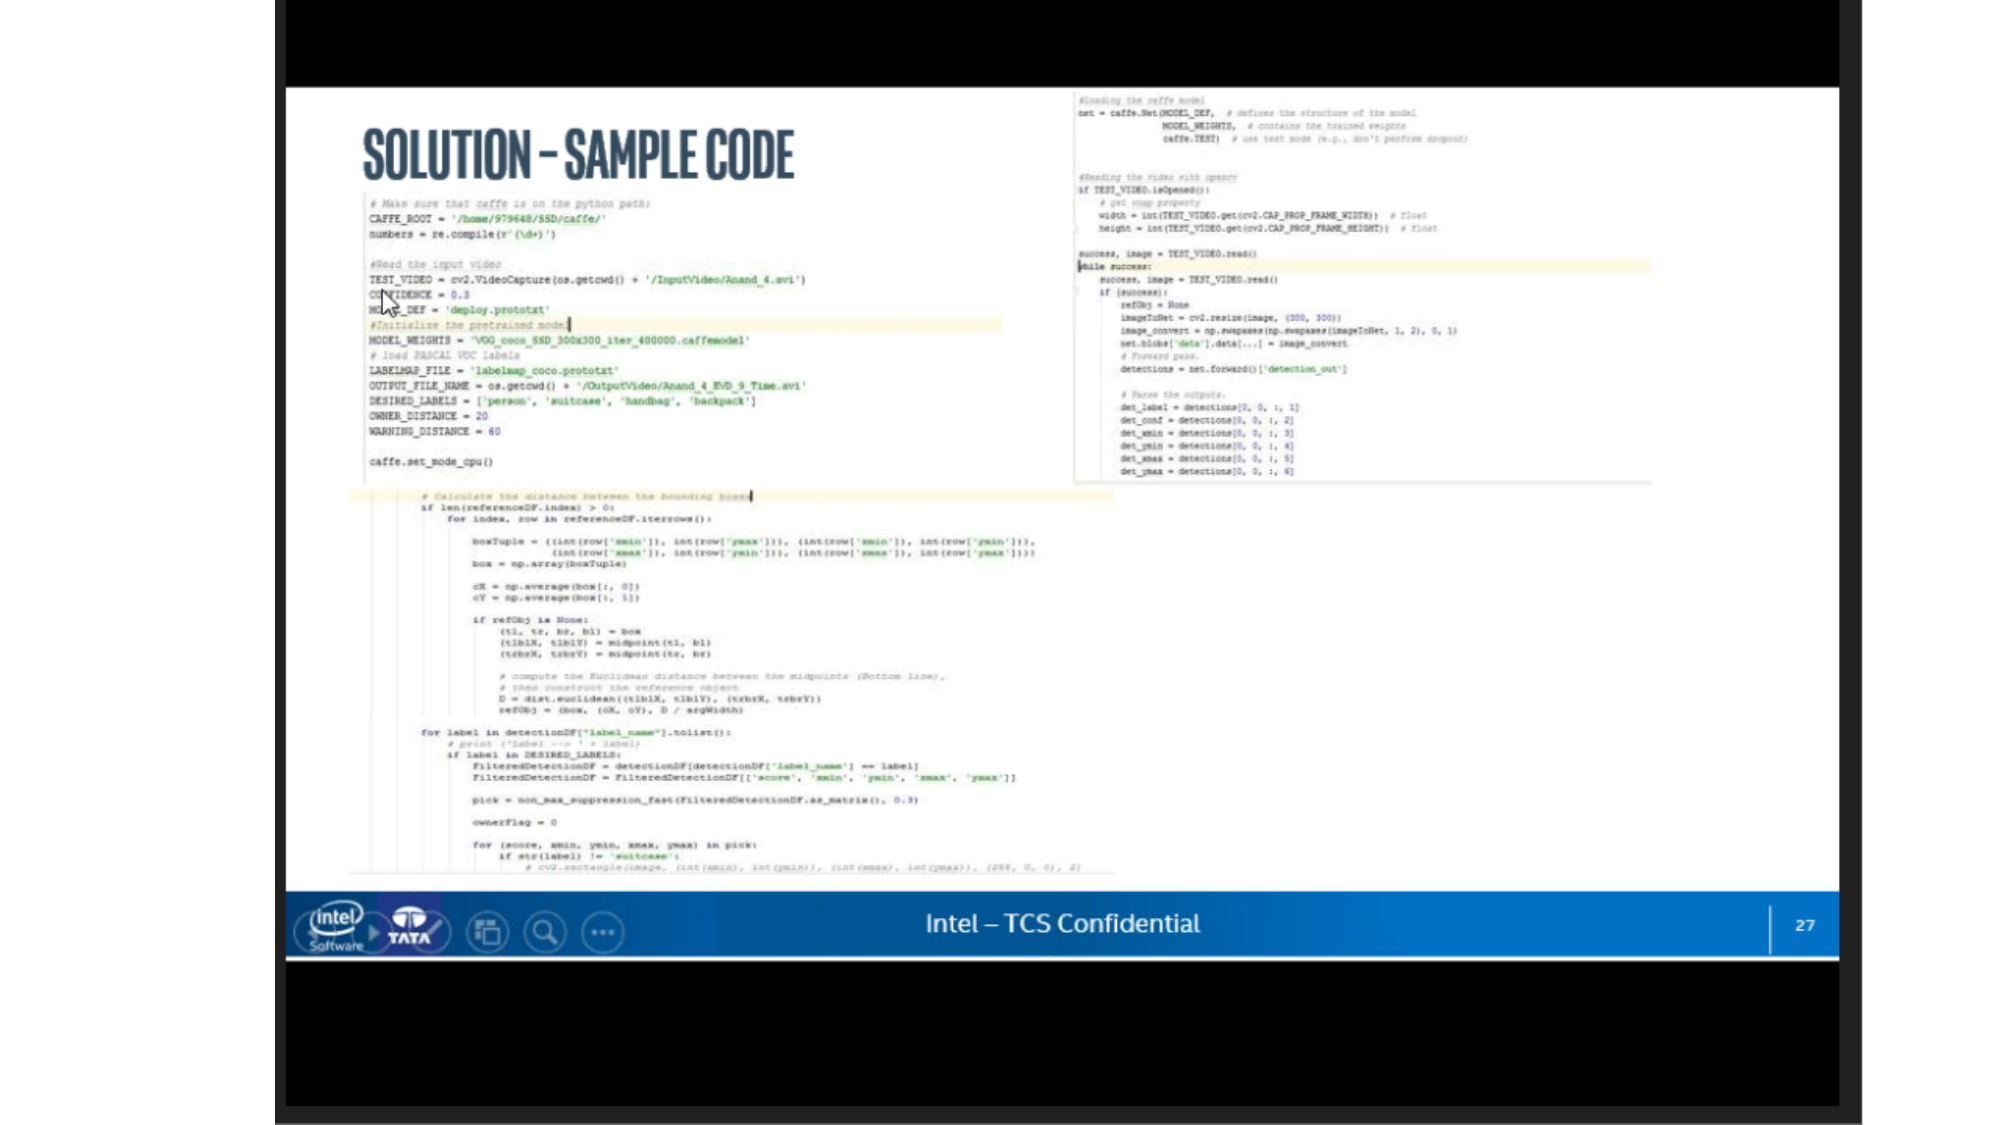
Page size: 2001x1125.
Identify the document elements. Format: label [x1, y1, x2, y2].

picture [274, 0, 1863, 1125]
